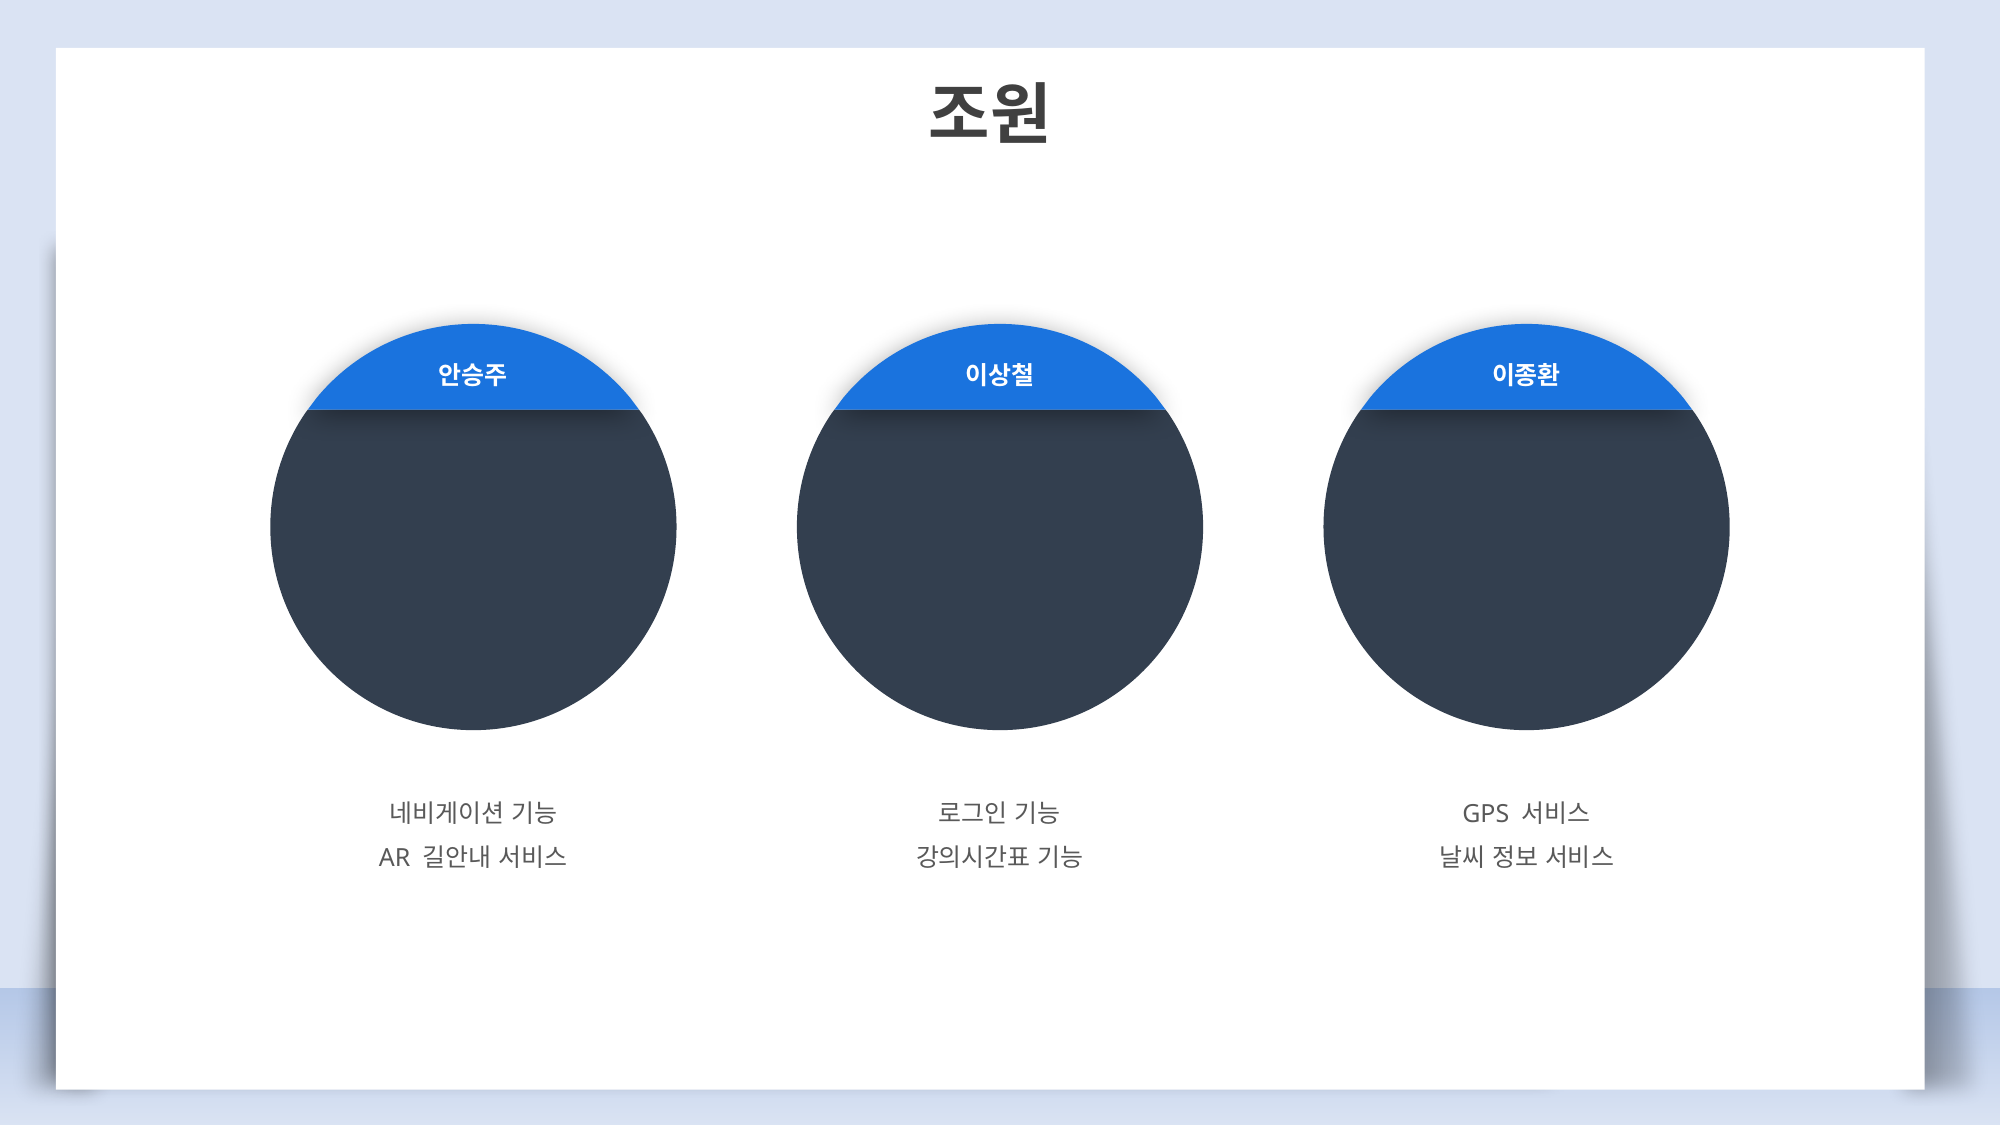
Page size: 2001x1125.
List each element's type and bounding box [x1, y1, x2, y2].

text_box [0, 0, 2000, 1125]
